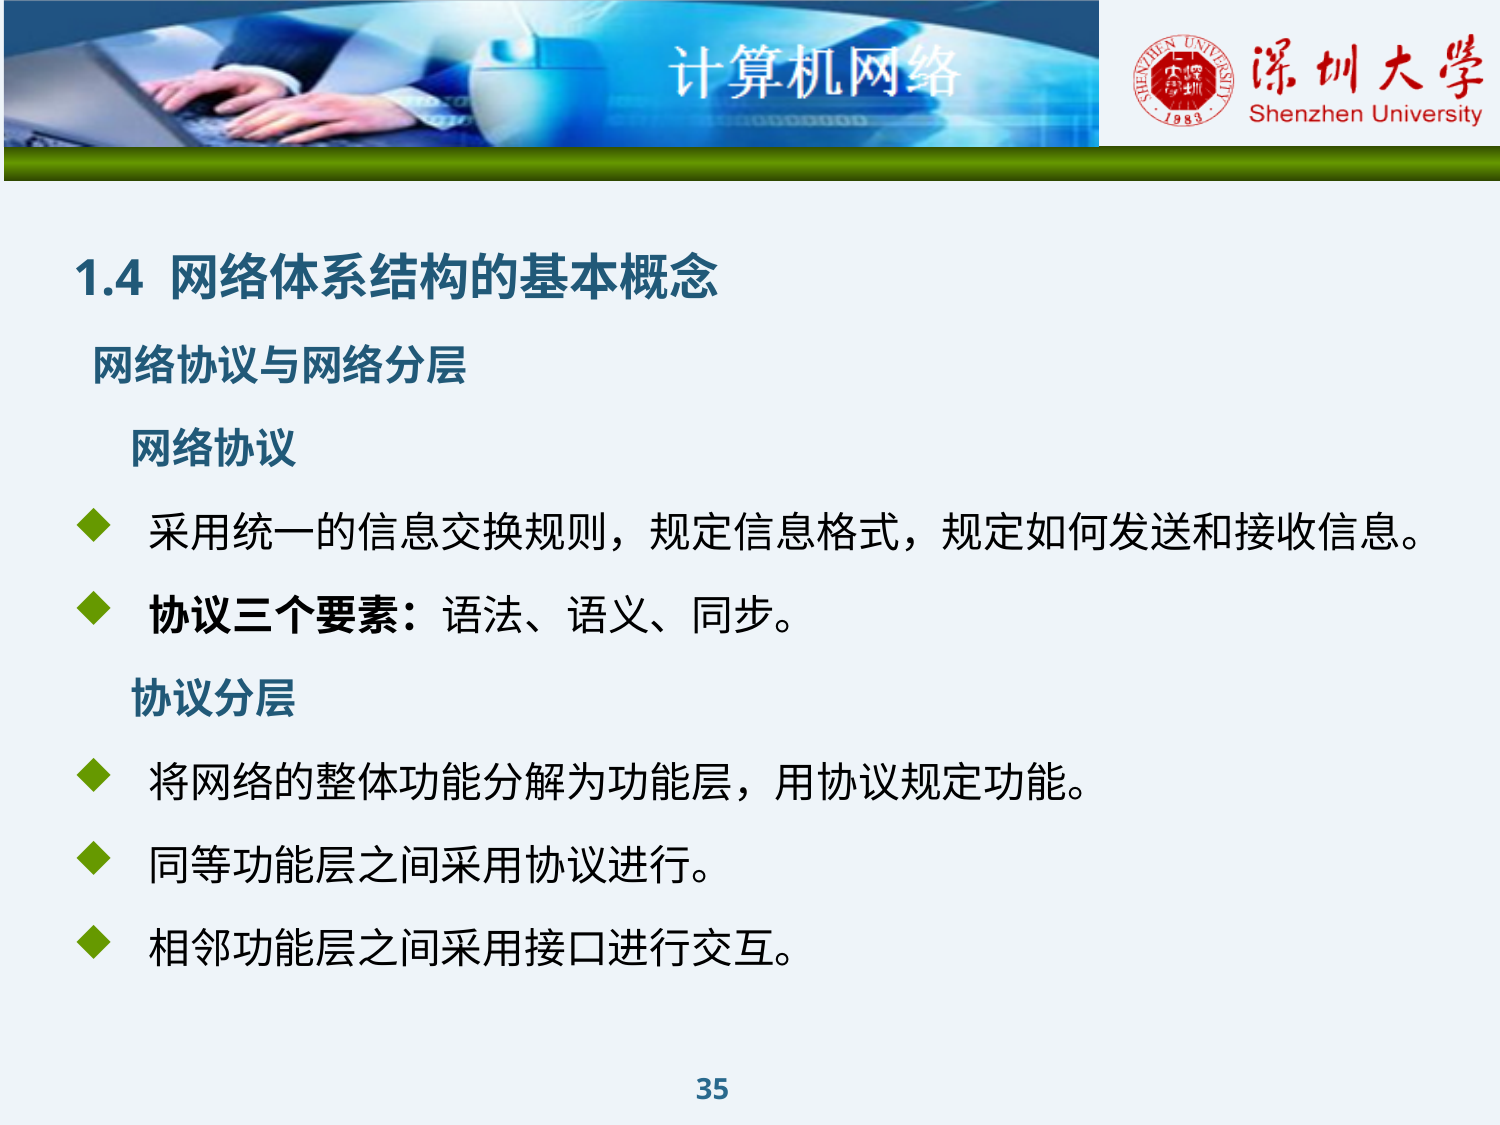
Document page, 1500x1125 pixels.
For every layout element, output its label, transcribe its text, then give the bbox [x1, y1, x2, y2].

picture [1113, 18, 1488, 147]
picture [3, 1, 1099, 147]
slide_number 35 [537, 1062, 888, 1111]
list 1.4 网络体系结构的基本概念 网络协议与网络分层 网络协议 采用统一的信息交换规则，规定信息格式，规定如何发送和接收信息。 协议三个要素：语法、语义、同步。 协议分层 将网络的整体功能分解为功能层，用协议规定功能。 同等功能层之间采用协议进行。 相邻功能层之间采用接口进行交互。 [58, 208, 1442, 1012]
